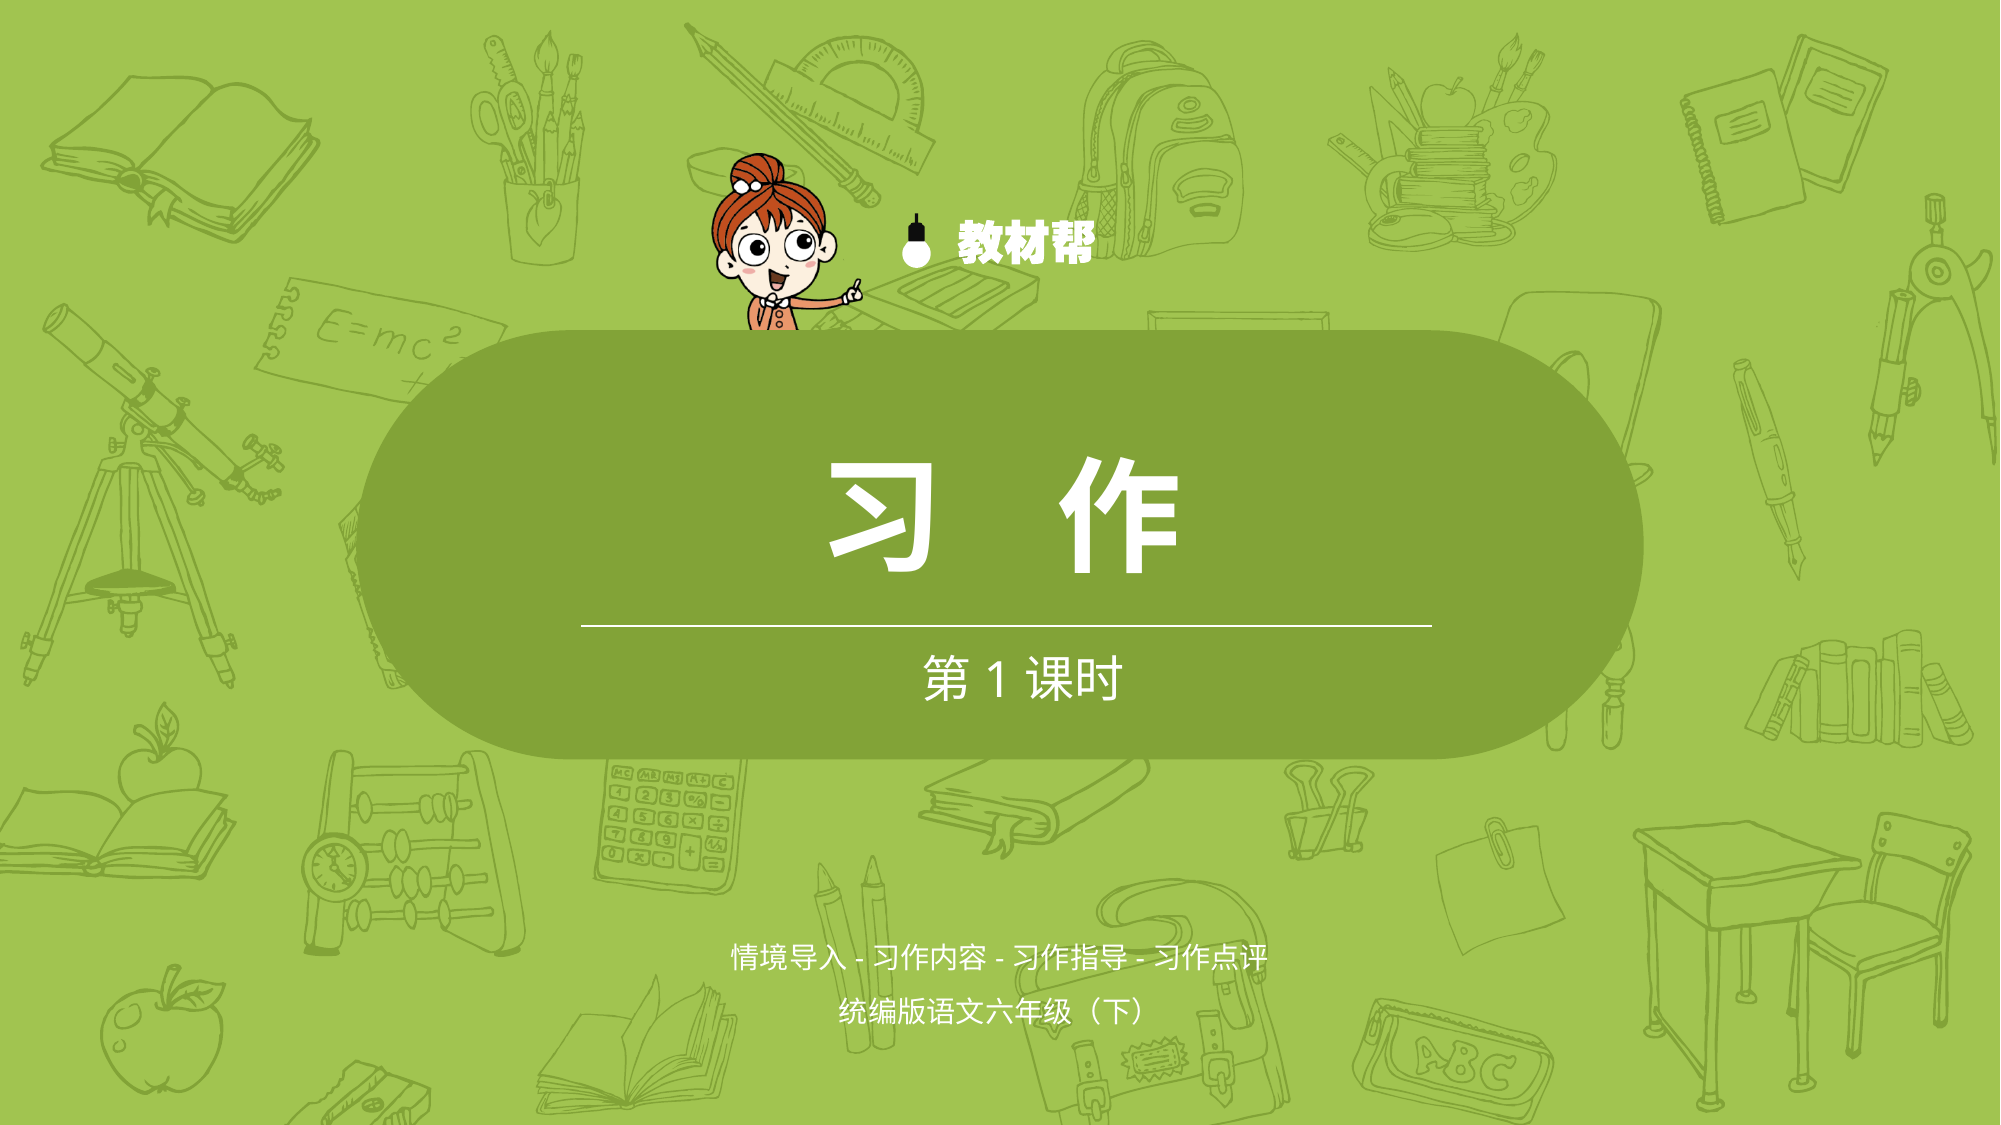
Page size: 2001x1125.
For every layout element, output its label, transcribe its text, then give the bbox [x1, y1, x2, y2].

picture [699, 153, 863, 330]
text_box 第1课时 [822, 647, 1223, 712]
text_box 习 作 [0, 429, 2000, 595]
text_box 统编版语文六年级（下） [824, 986, 1176, 1037]
